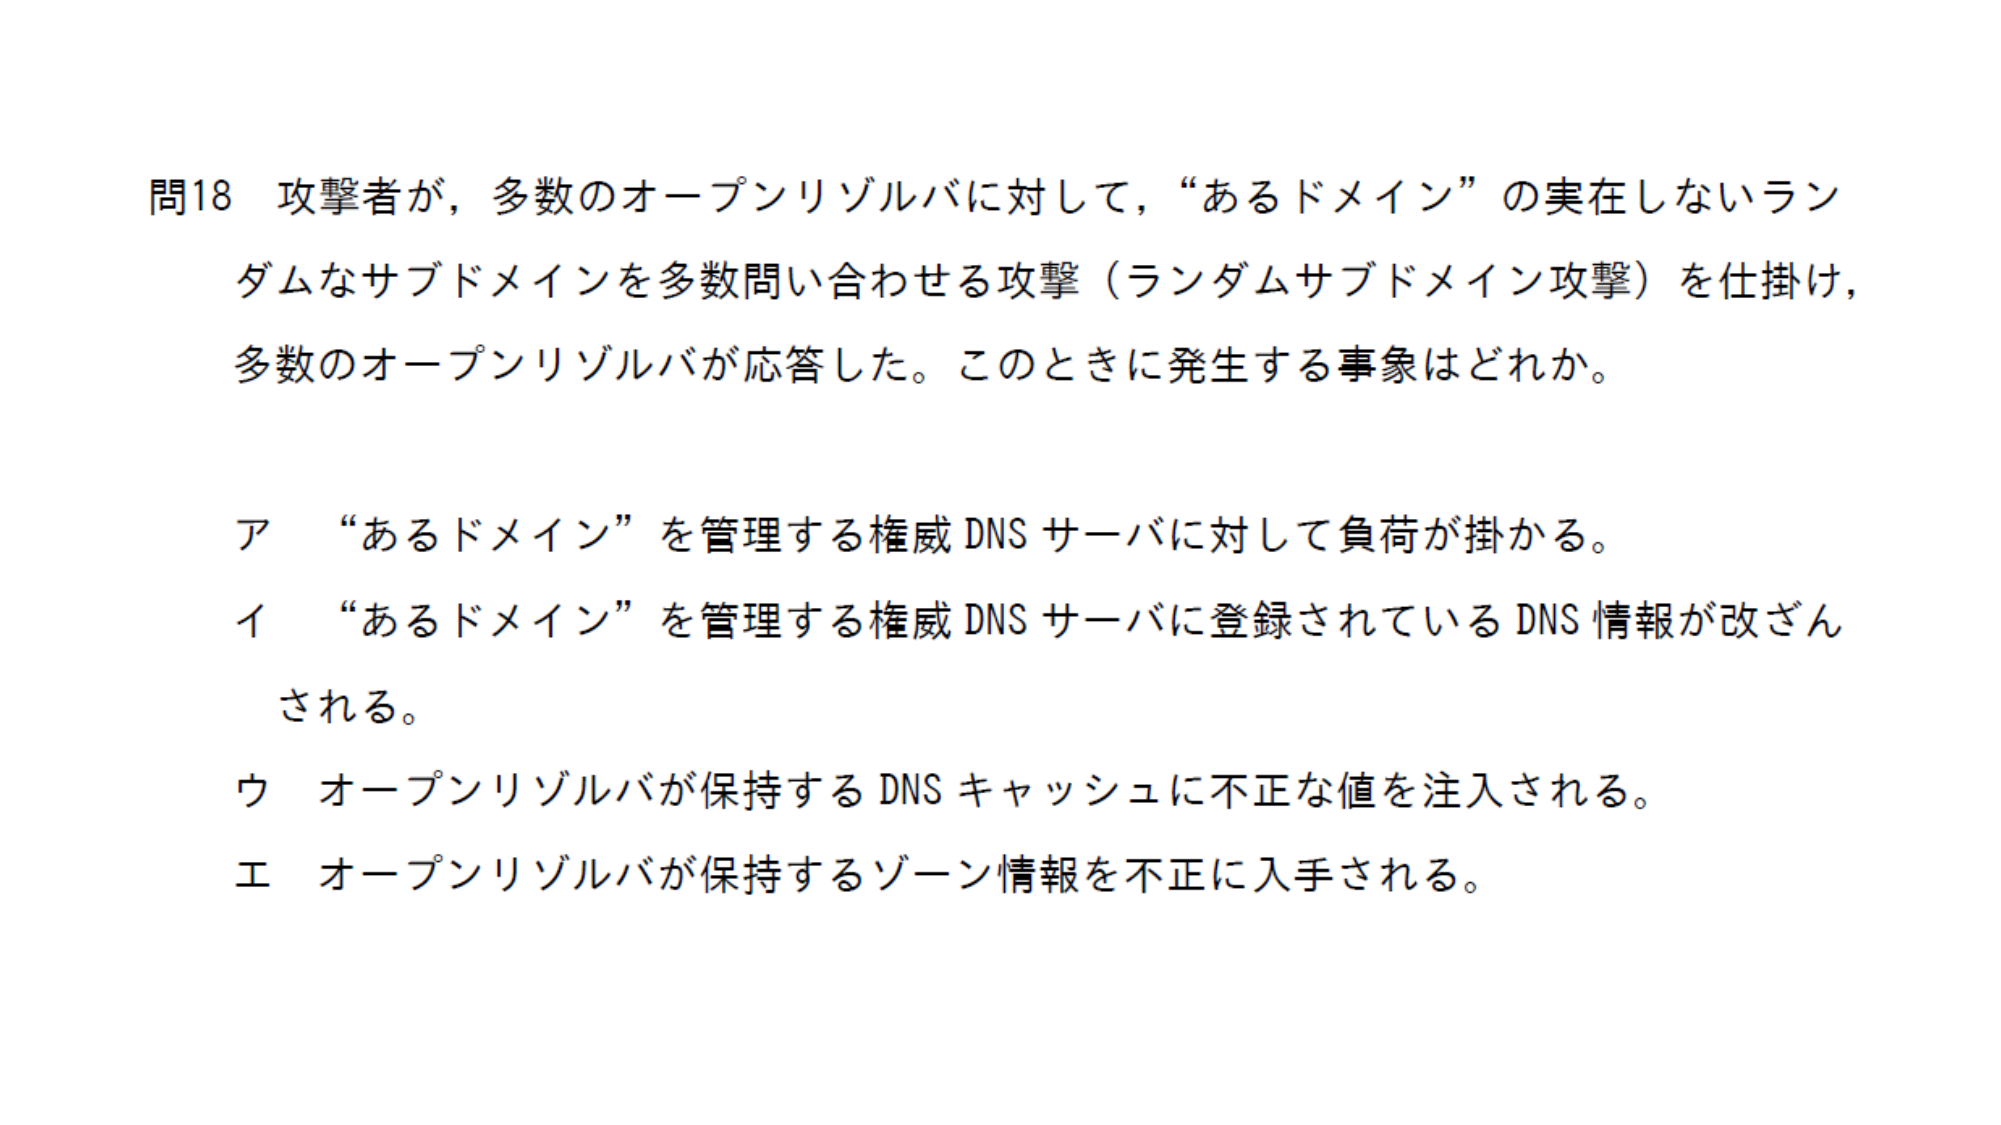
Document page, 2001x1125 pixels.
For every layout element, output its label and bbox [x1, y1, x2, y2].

picture [124, 154, 1876, 929]
